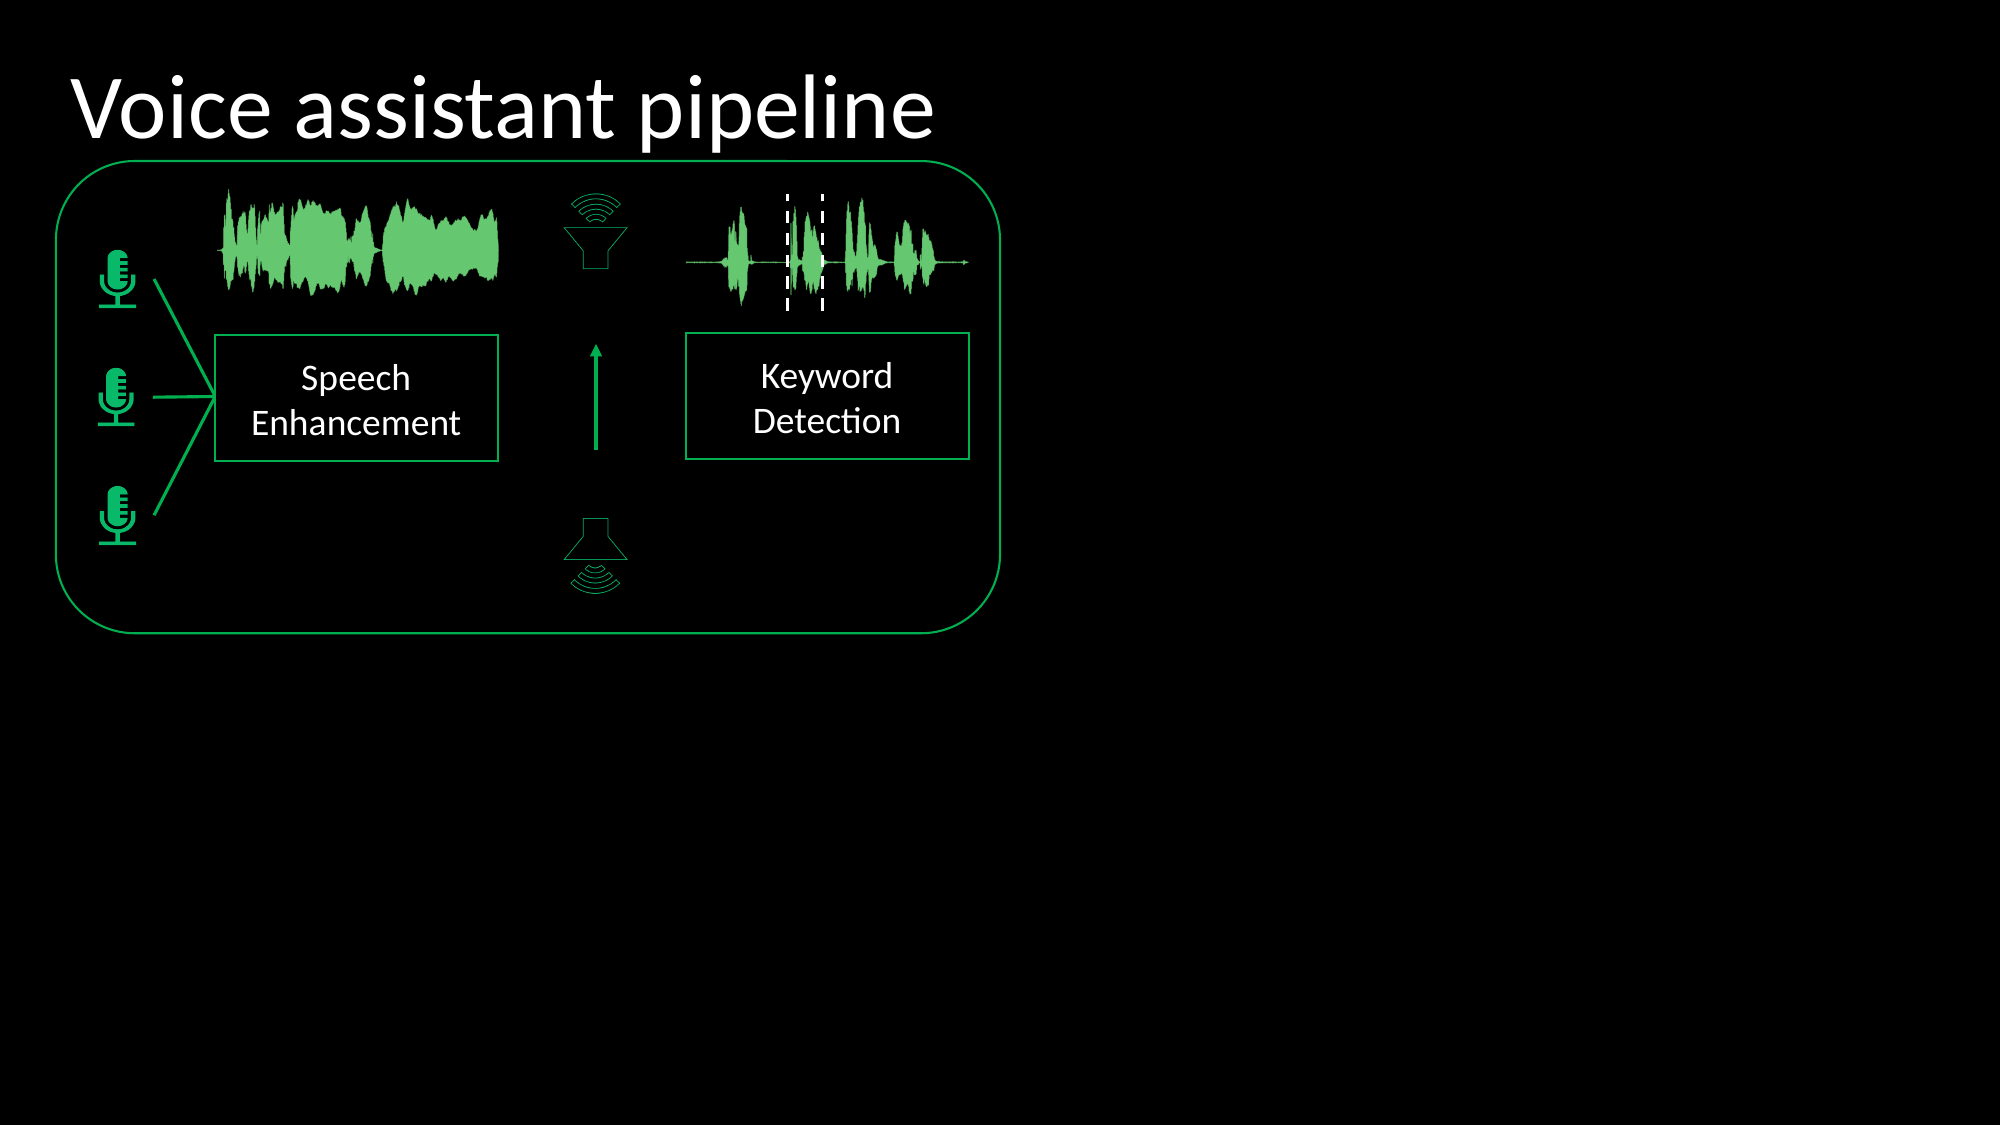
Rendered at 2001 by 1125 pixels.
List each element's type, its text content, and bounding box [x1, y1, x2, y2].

text_box [55, 218, 1001, 634]
text_box Speech Enhancement [221, 335, 498, 462]
text_box Keyword Detection [685, 333, 969, 460]
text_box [153, 405, 216, 516]
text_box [153, 278, 216, 397]
picture [79, 483, 155, 548]
picture [217, 184, 501, 298]
picture [685, 190, 970, 309]
picture [78, 365, 153, 430]
title Voice assistant pipeline [55, 0, 1000, 218]
picture [550, 514, 640, 604]
picture [79, 246, 155, 312]
picture [550, 182, 640, 272]
